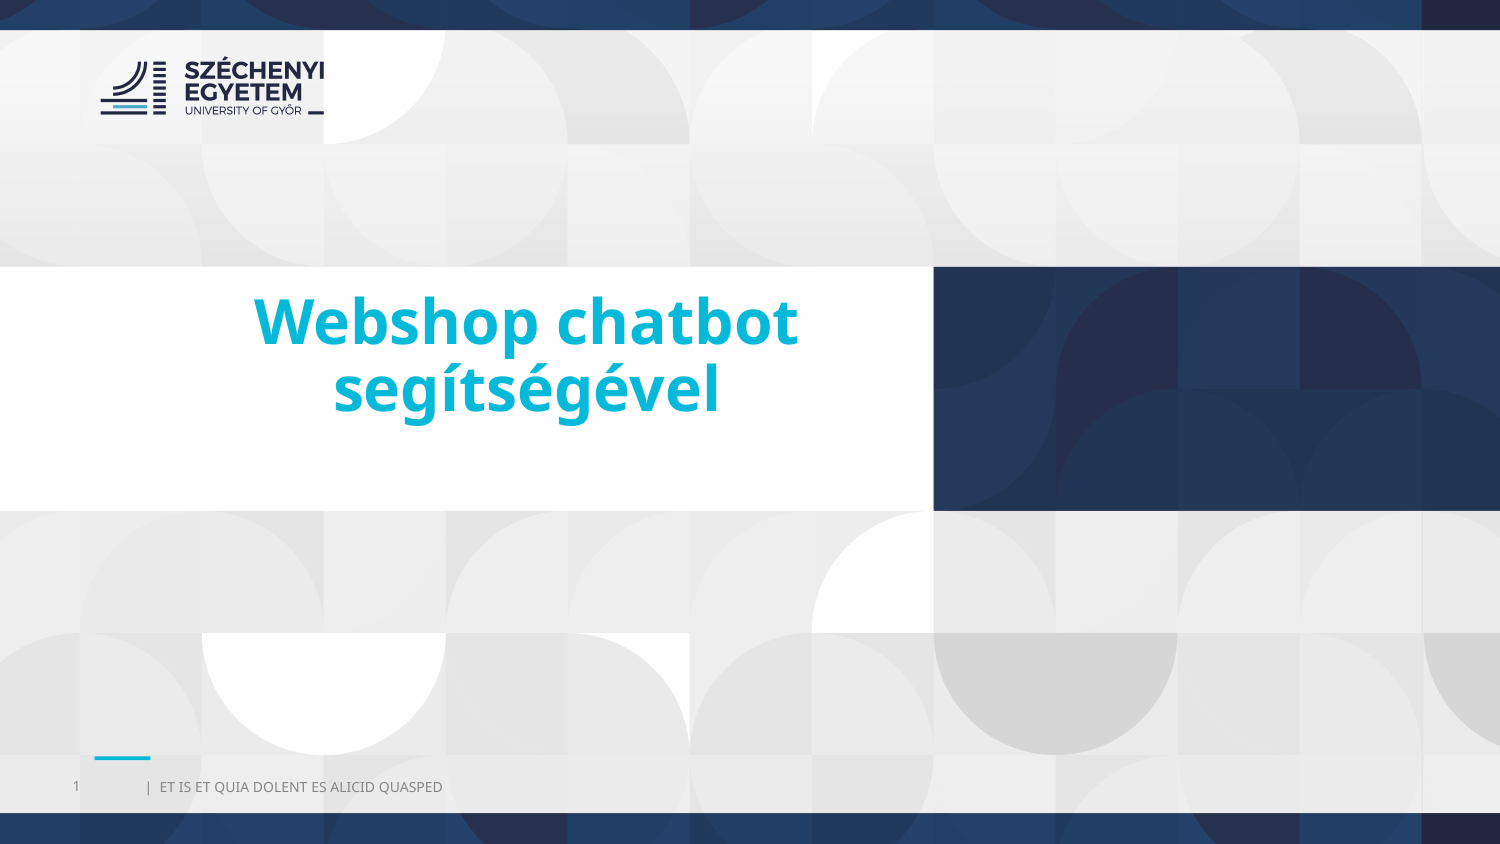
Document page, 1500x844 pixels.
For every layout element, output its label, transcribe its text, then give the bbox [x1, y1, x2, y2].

picture [0, 0, 1500, 844]
list Webshop chatbot segítségével [183, 282, 872, 454]
